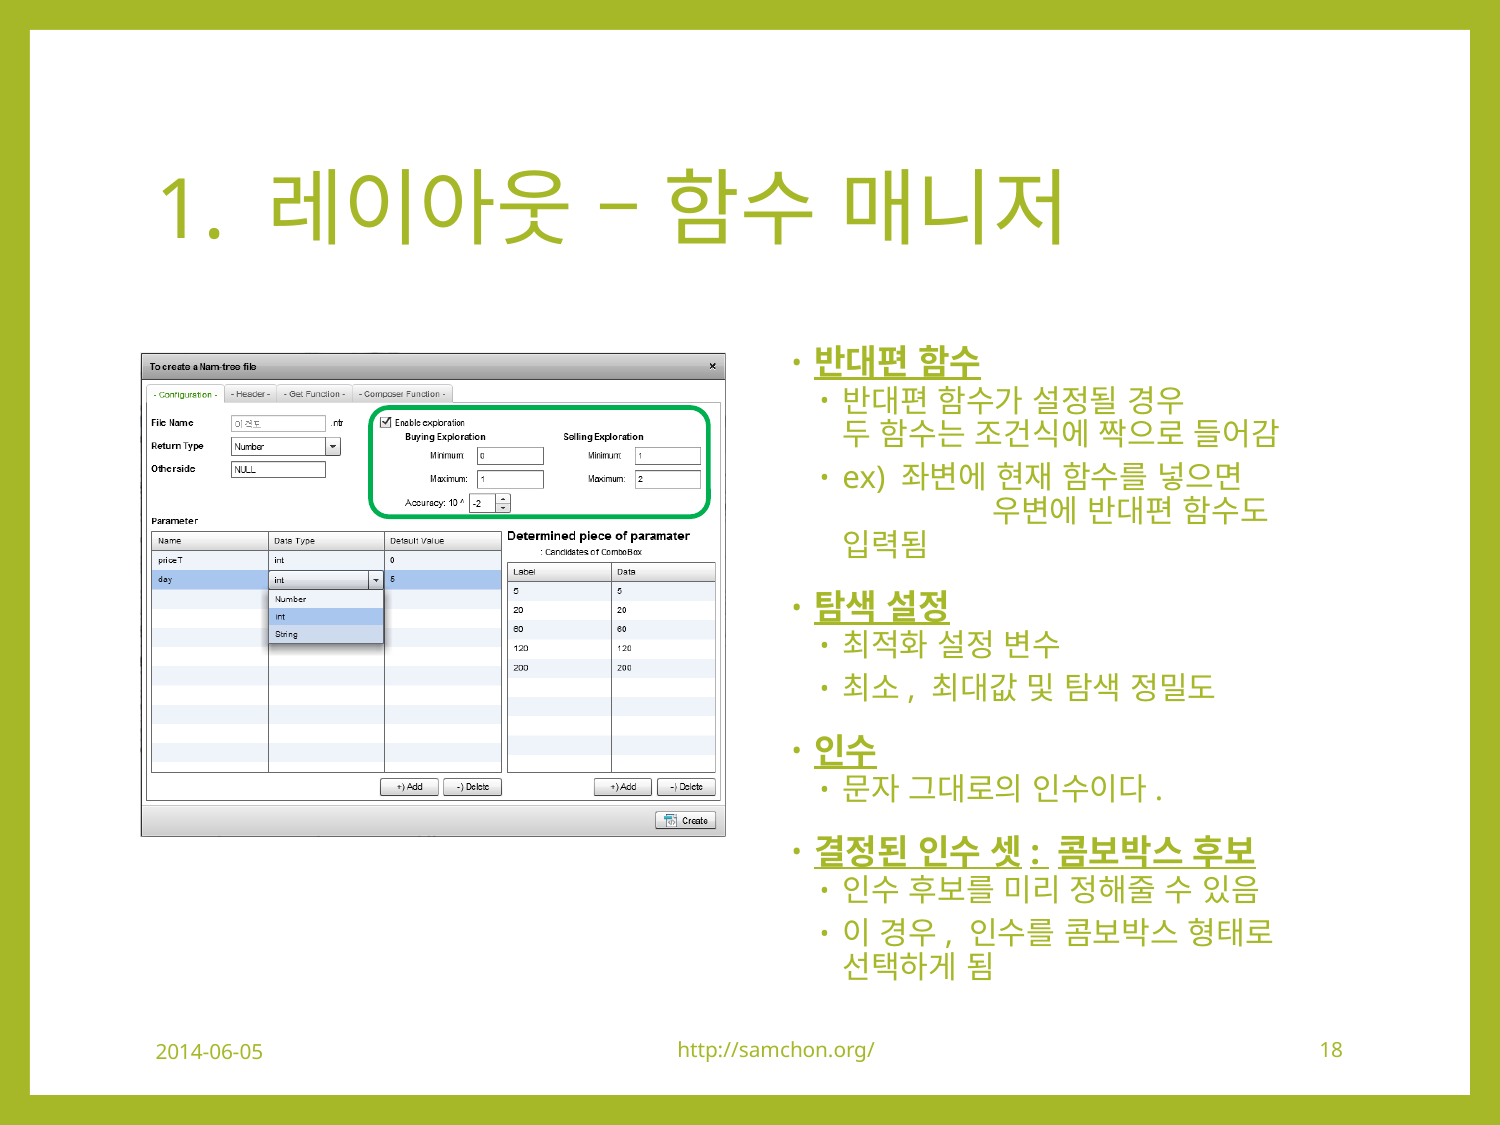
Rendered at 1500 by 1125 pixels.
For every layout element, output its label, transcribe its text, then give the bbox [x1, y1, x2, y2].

list 반대편 함수 반대편 함수가 설정될 경우 두 함수는 조건식에 짝으로 들어감 ex) 좌변에 현재 함수를 넣으면 우변에 반대편 함수도 입력됨 탐색 설정 최적화 설정 변수 최소, 최대값 및 탐색 정밀도 인수 문자 그대로의 인수이다. 결정된 인수 셋: 콤보박스 후보 인수 후보를 미리 정해줄 수 있음 이 경우, 인수를 콤보박스 형태로 선택하게 됨 [771, 337, 1357, 998]
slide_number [140, 1020, 428, 1081]
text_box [219, 407, 709, 674]
title 1. 레이아웃 – 함수 매니저 [140, 99, 1356, 323]
slide_number 18 [1147, 1020, 1358, 1081]
footer http://samchon.org/ [485, 1020, 1067, 1081]
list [140, 352, 726, 837]
